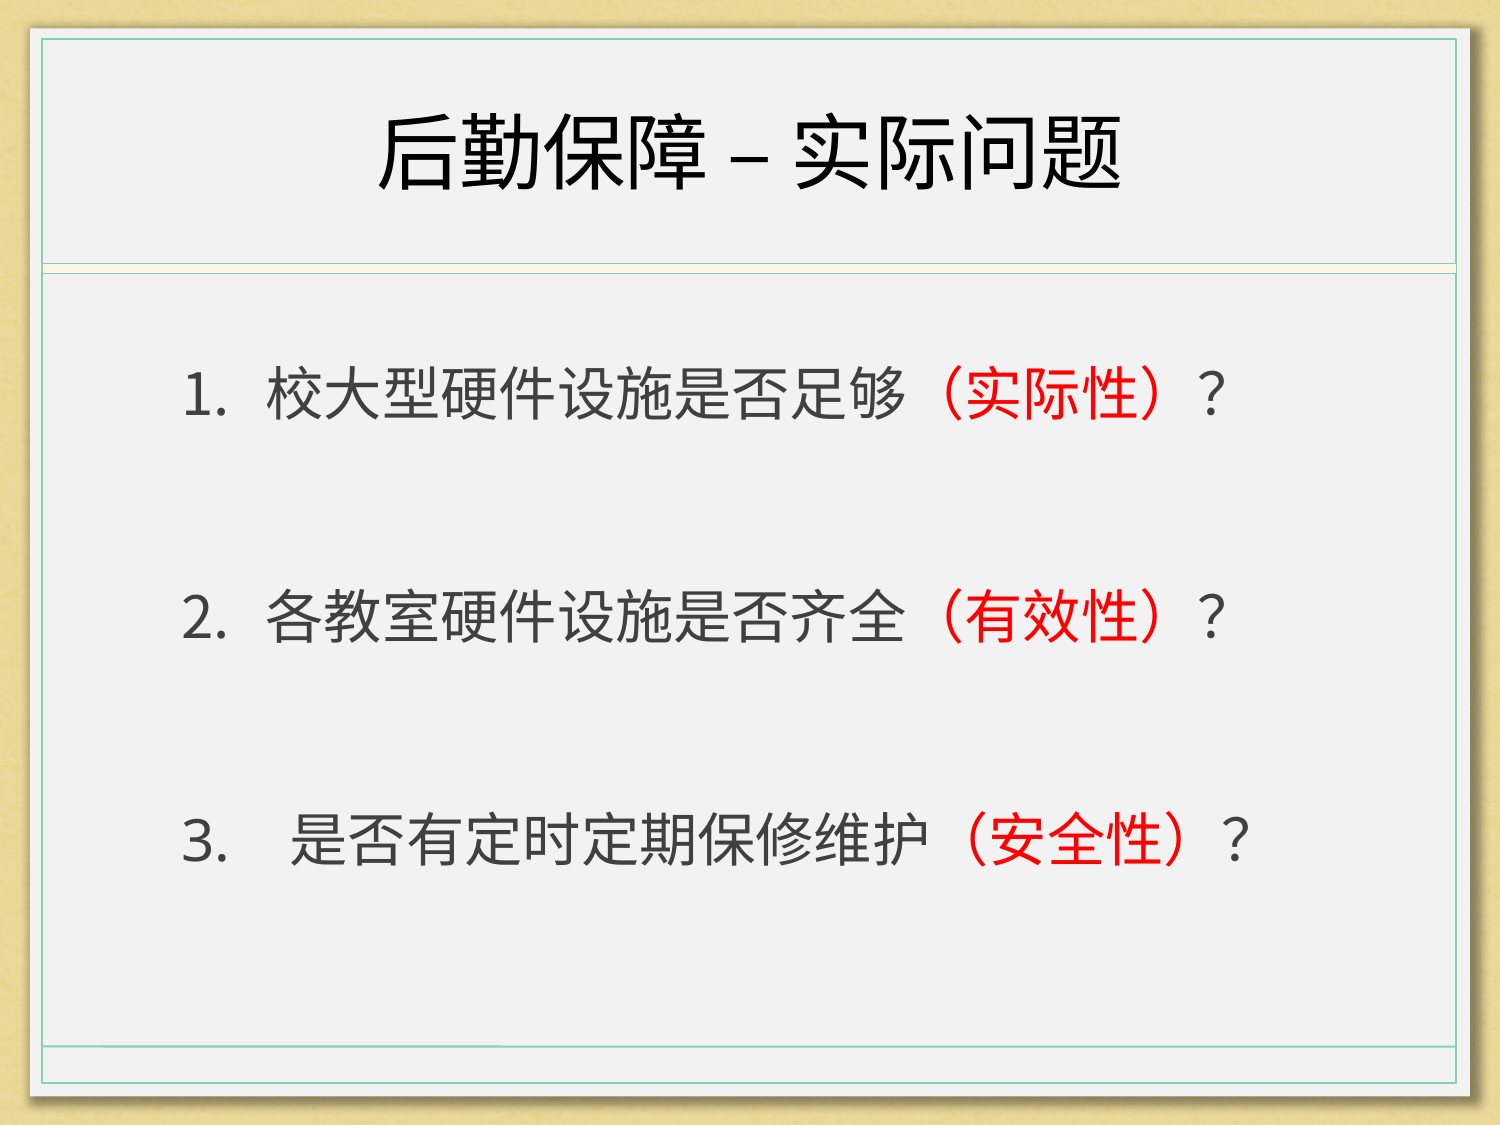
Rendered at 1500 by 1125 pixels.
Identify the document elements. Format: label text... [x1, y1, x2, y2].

title 后勤保障 – 实际问题 [147, 40, 1353, 260]
list 校大型硬件设施是否足够（实际性）？ 各教室硬件设施是否齐全（有效性）？ 3. 是否有定时定期保修维护（安全性）？ [147, 350, 1353, 995]
